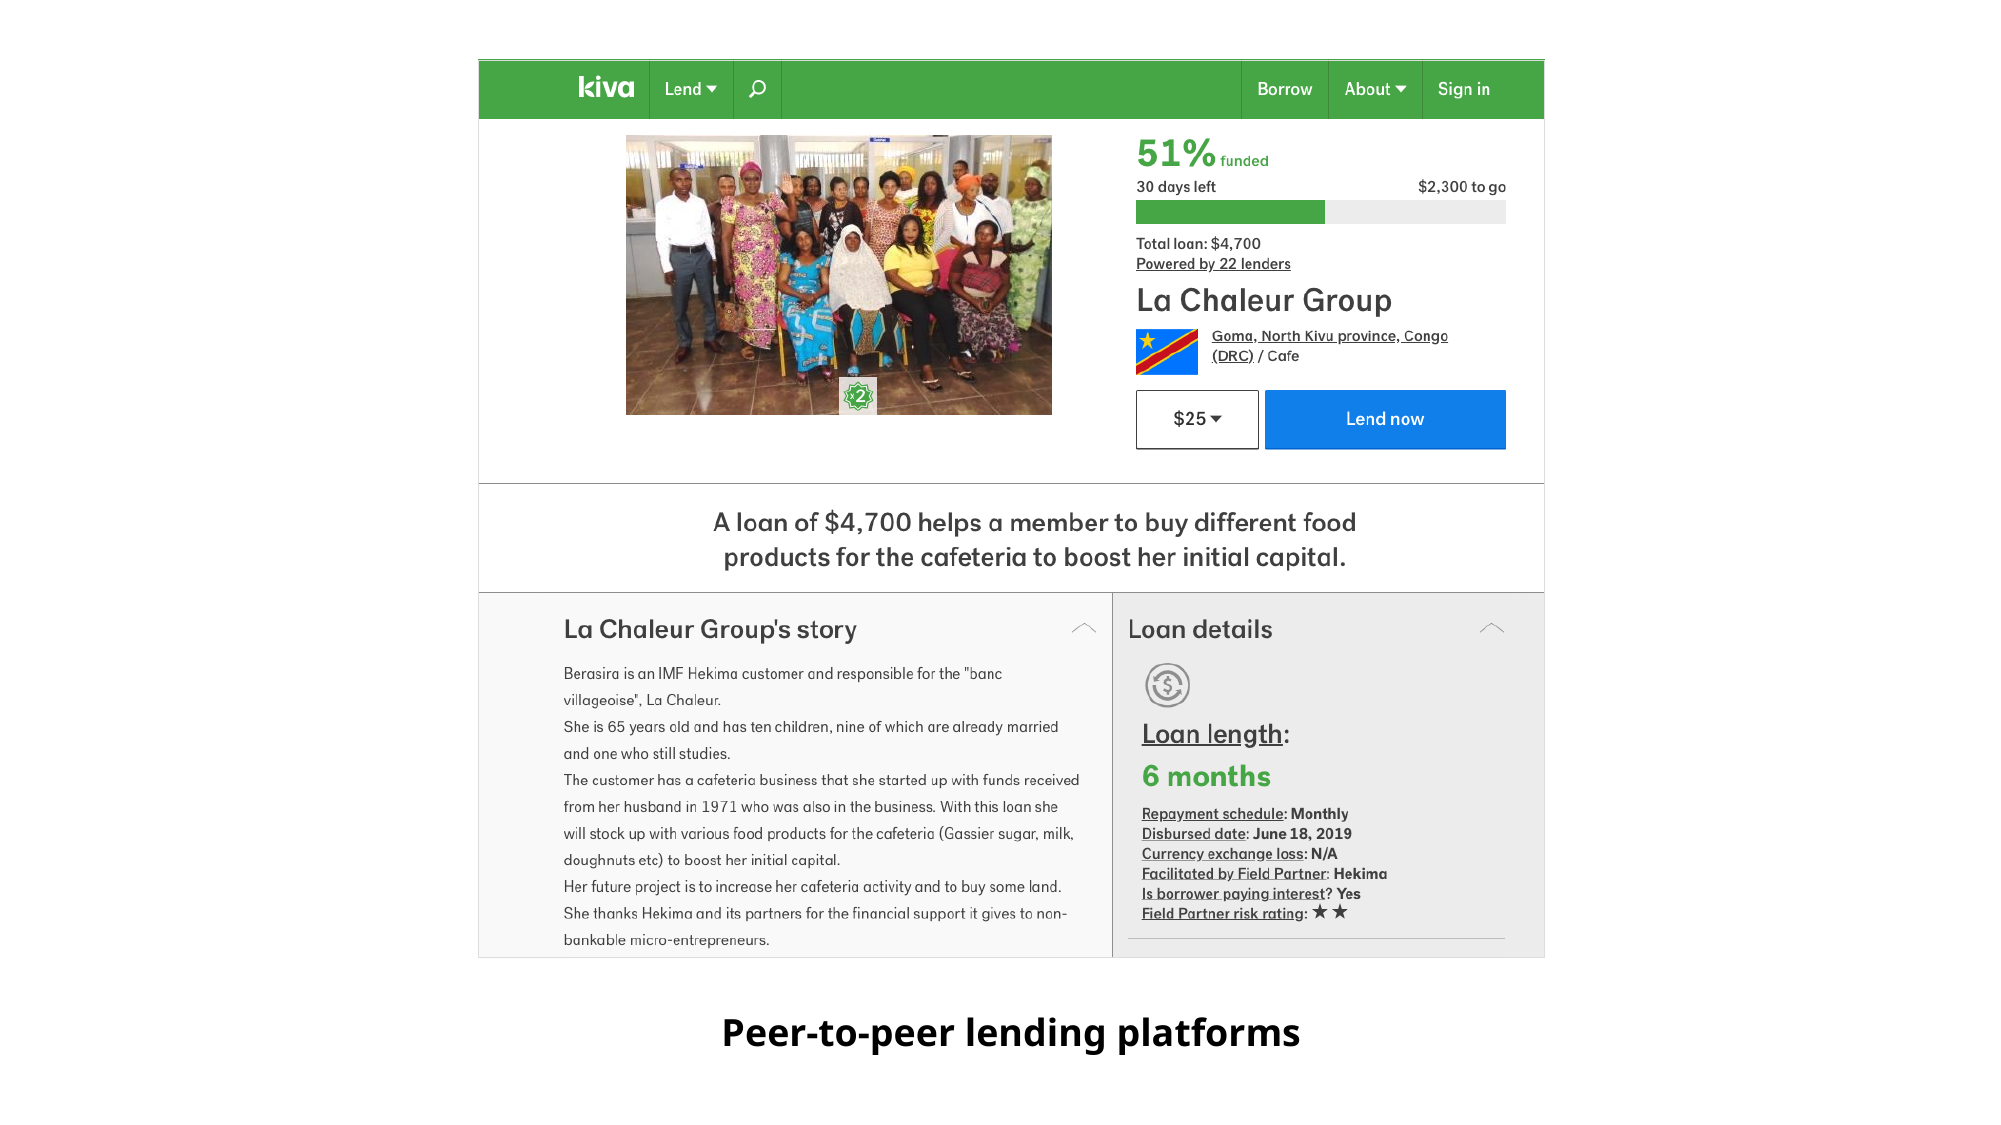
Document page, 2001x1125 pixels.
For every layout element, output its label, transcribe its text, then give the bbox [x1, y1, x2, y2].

text_box Peer-to-peer lending platforms [706, 1001, 1317, 1062]
picture [478, 59, 1545, 958]
